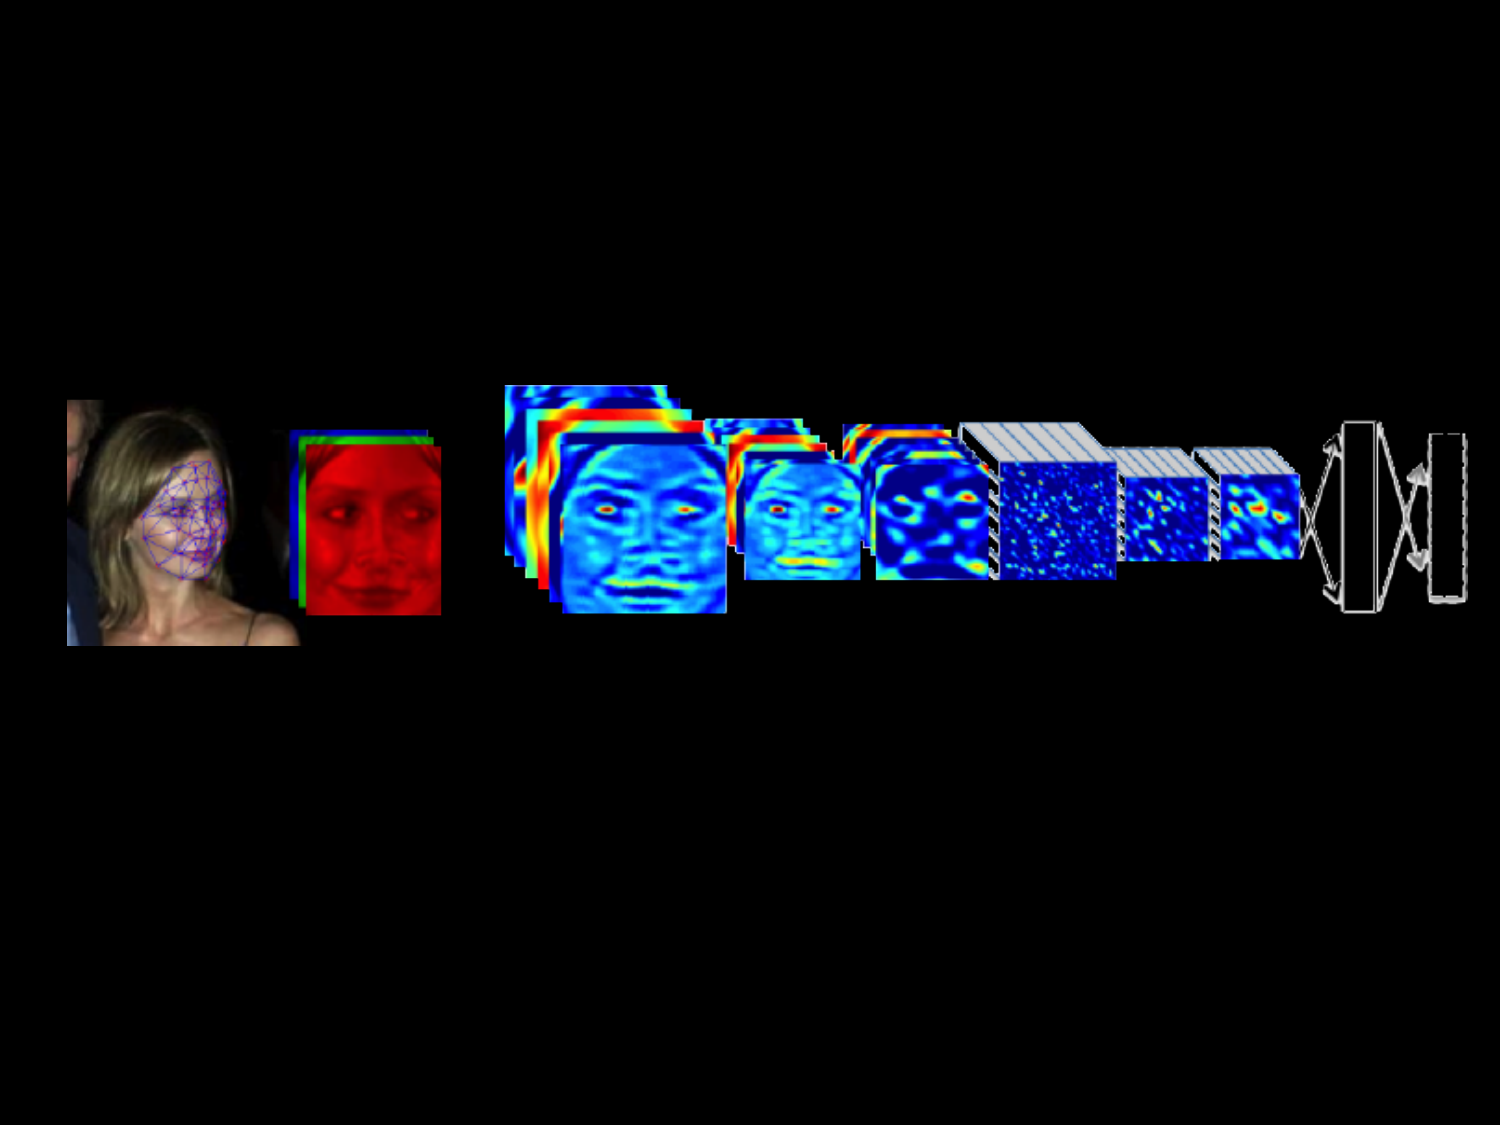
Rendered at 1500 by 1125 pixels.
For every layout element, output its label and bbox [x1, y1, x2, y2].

picture [67, 385, 1468, 646]
